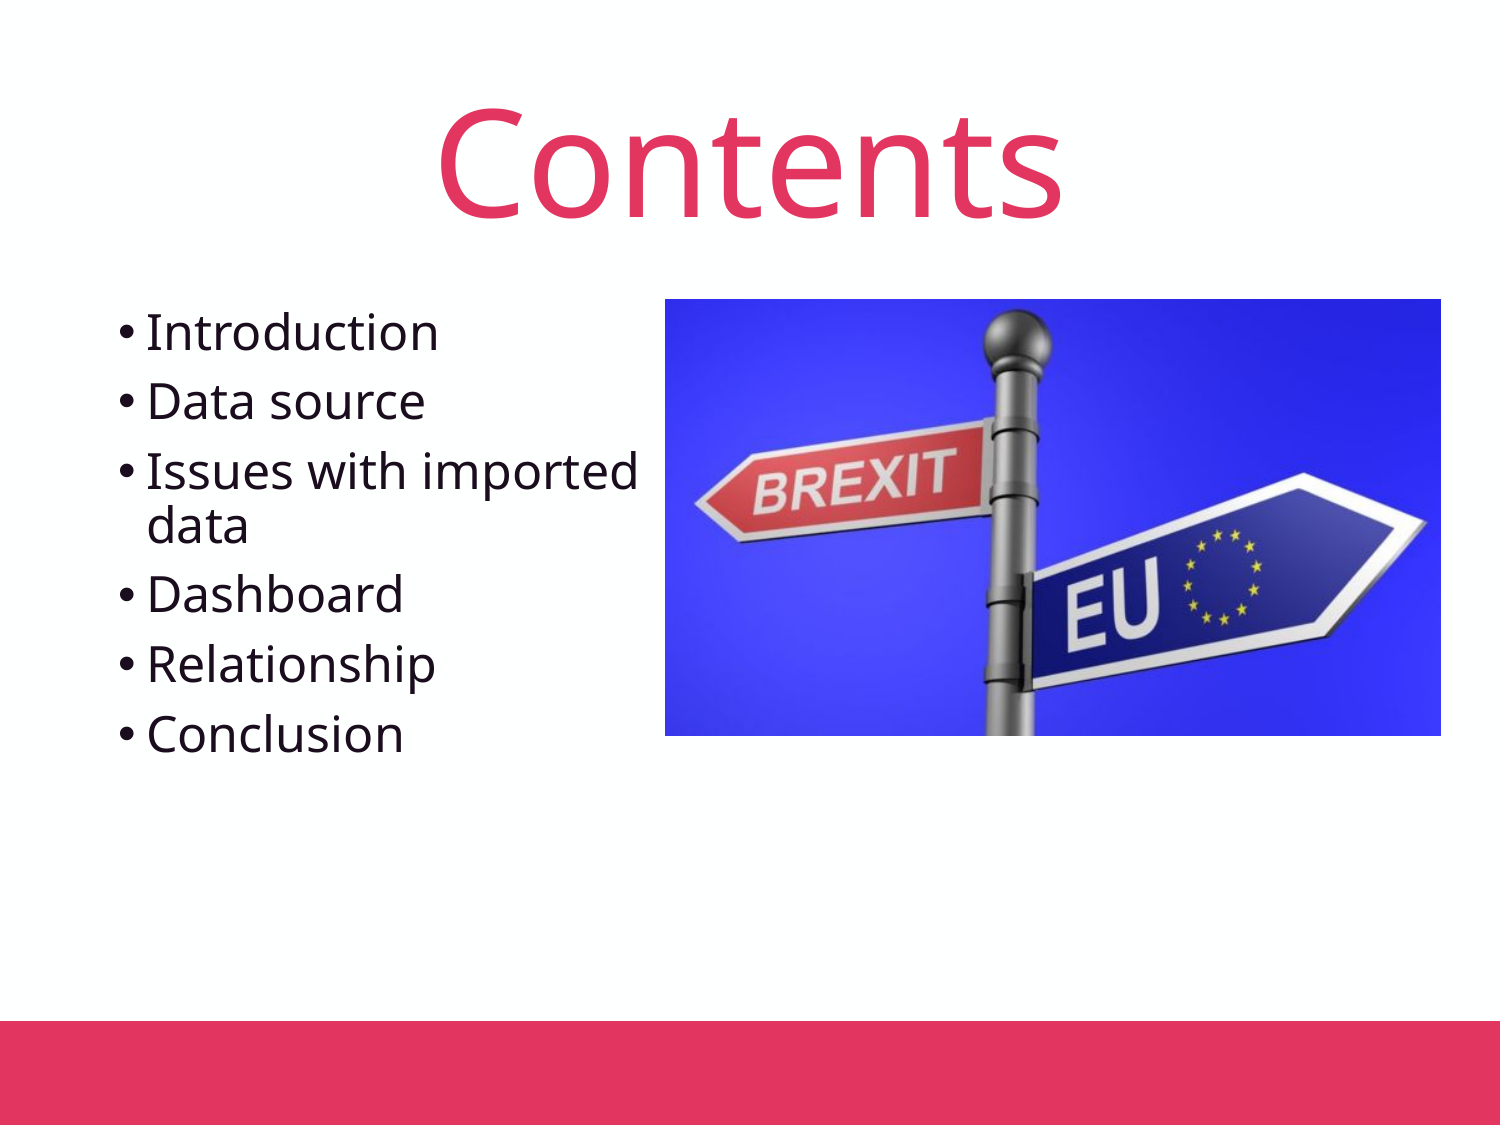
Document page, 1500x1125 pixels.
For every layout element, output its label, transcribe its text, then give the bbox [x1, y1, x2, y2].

title Contents [103, 59, 1397, 278]
picture [665, 299, 1441, 736]
list Introduction Data source Issues with imported data Dashboard Relationship Conclusion [103, 299, 666, 995]
